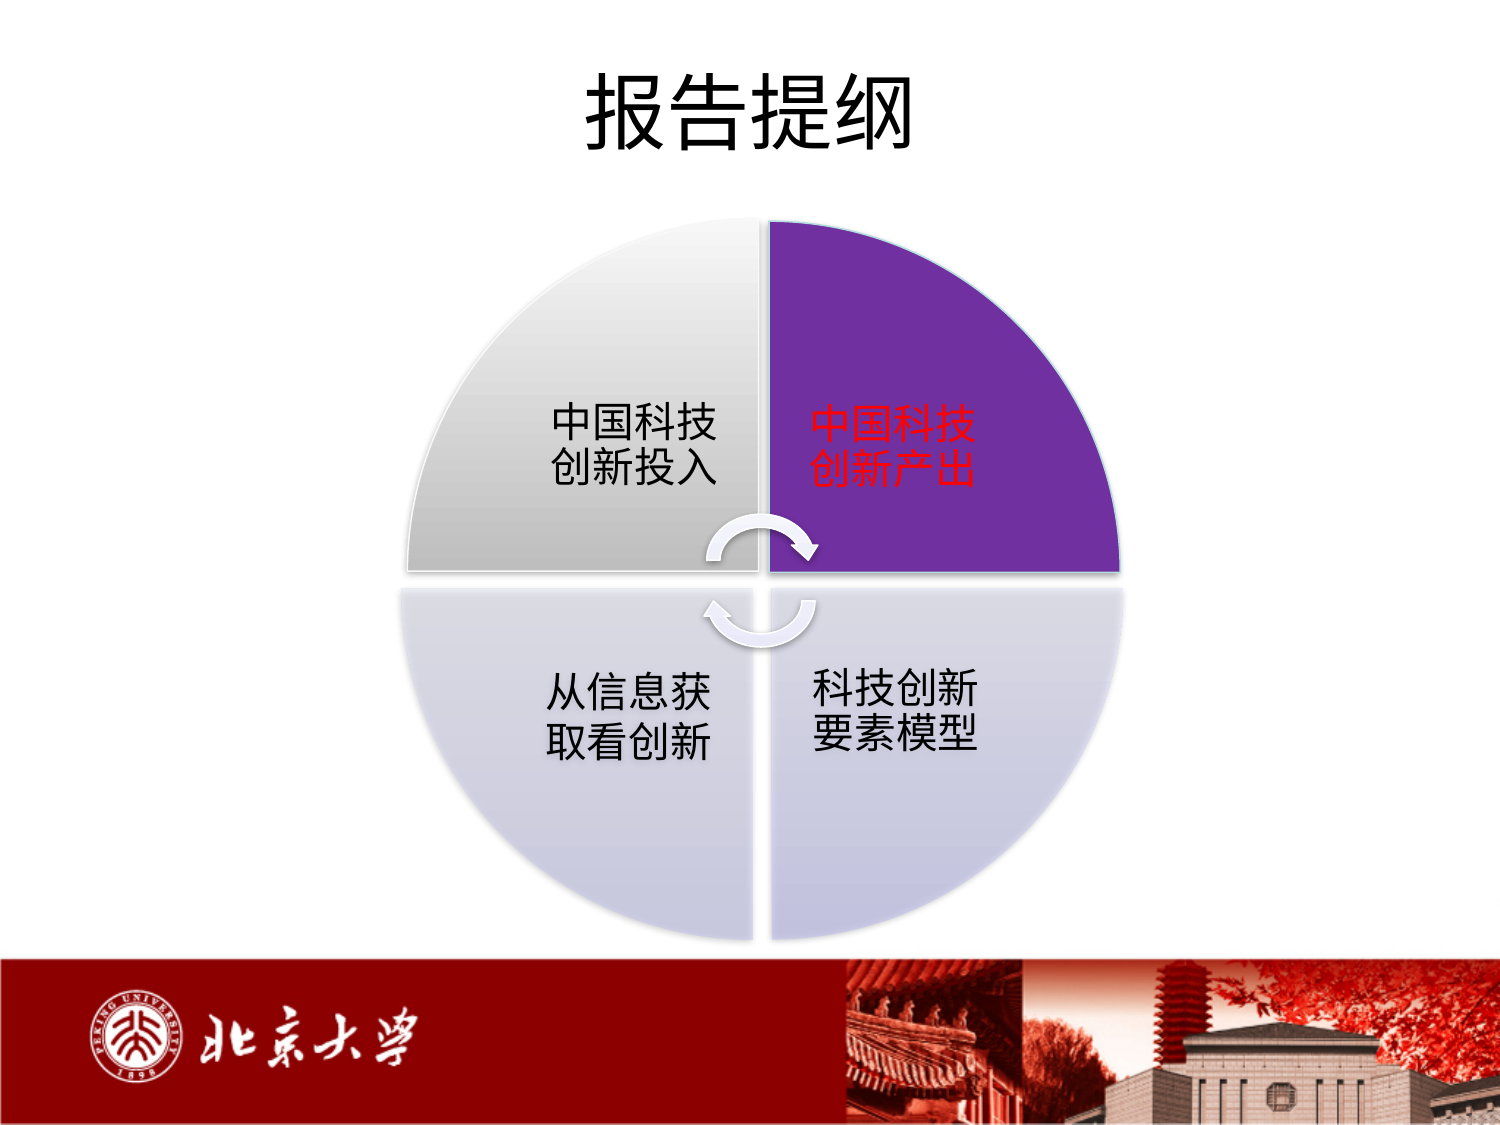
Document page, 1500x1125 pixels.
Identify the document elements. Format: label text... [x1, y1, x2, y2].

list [74, 174, 1447, 987]
title 报告提纲 [75, 45, 1425, 173]
picture [0, 0, 1500, 1125]
